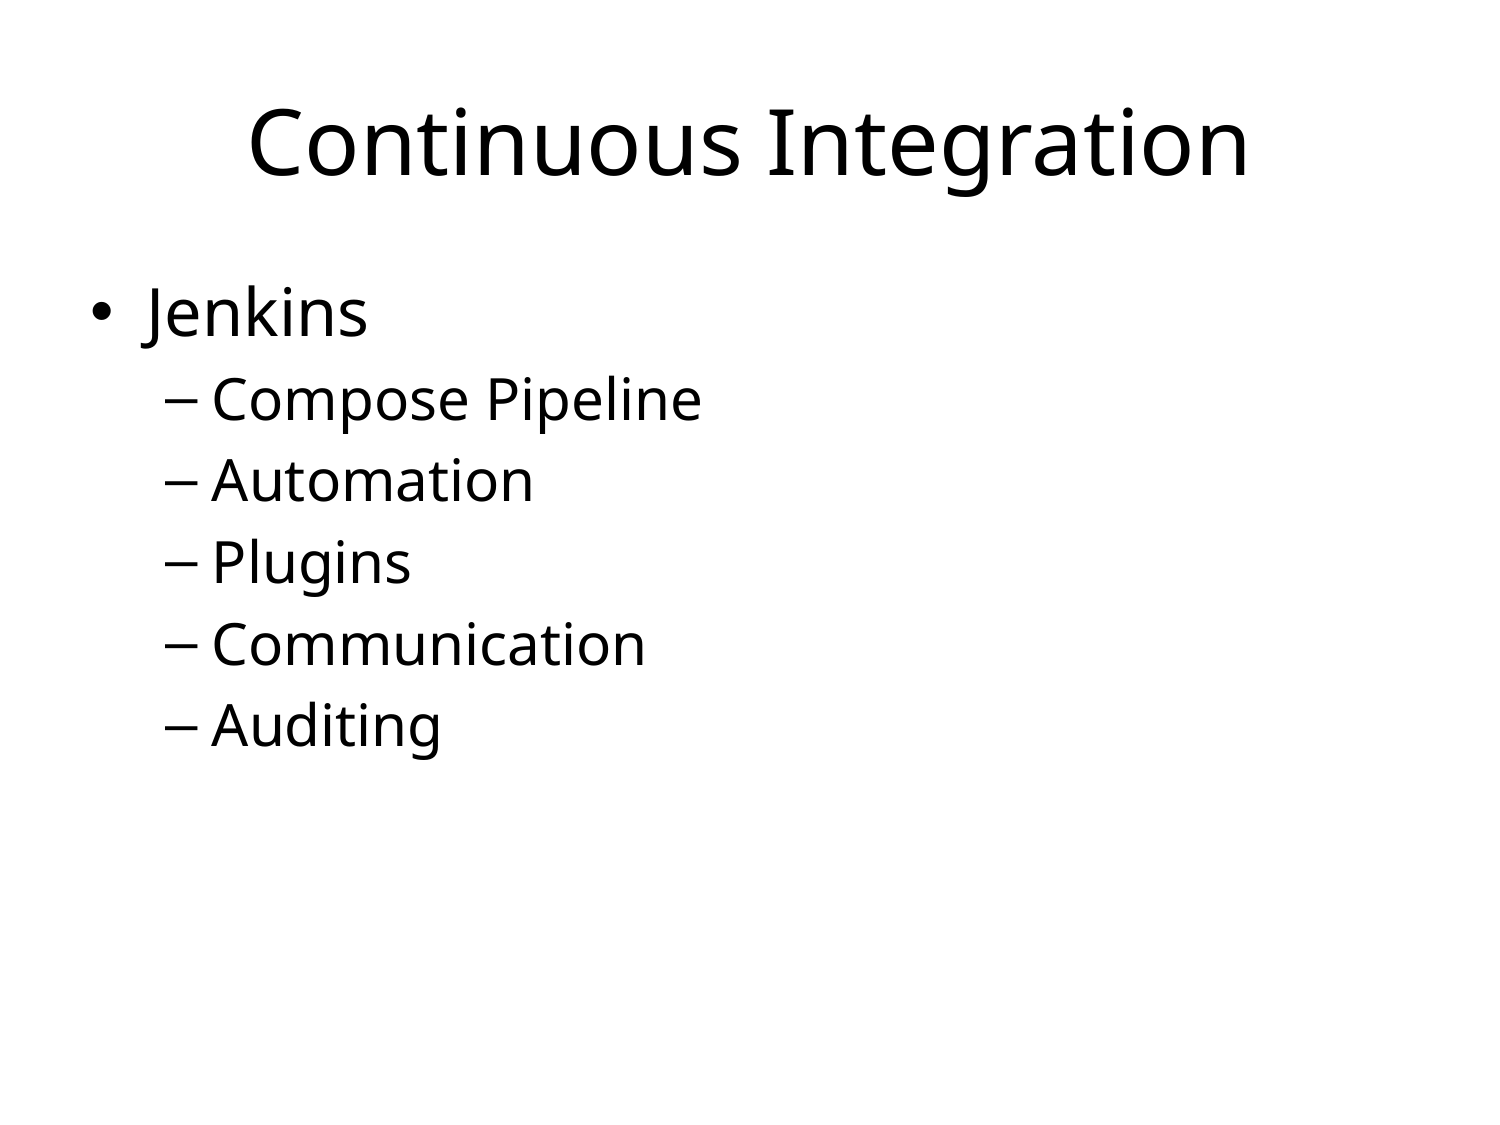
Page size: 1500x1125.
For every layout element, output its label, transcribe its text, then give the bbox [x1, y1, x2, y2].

list Jenkins Compose Pipeline Automation Plugins Communication Auditing [75, 262, 1425, 1005]
title Continuous Integration [75, 45, 1425, 233]
